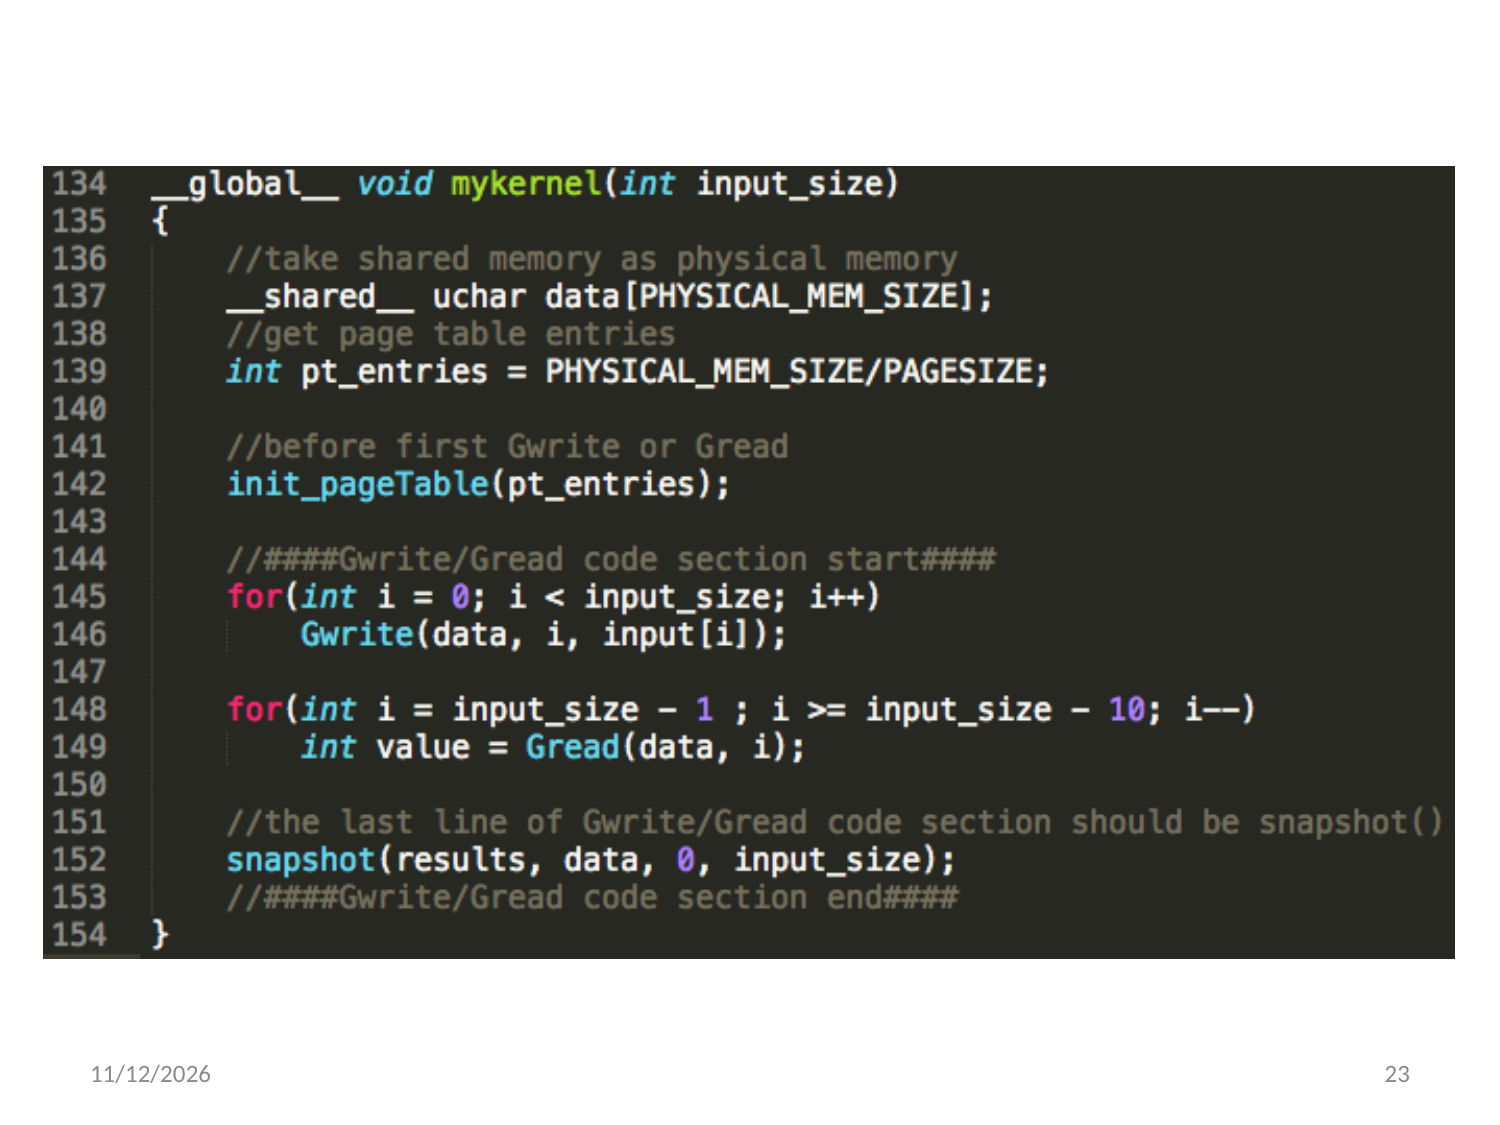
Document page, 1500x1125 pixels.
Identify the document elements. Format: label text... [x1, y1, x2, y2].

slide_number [75, 1042, 425, 1103]
picture [43, 166, 1455, 959]
slide_number 23 [1074, 1042, 1425, 1103]
